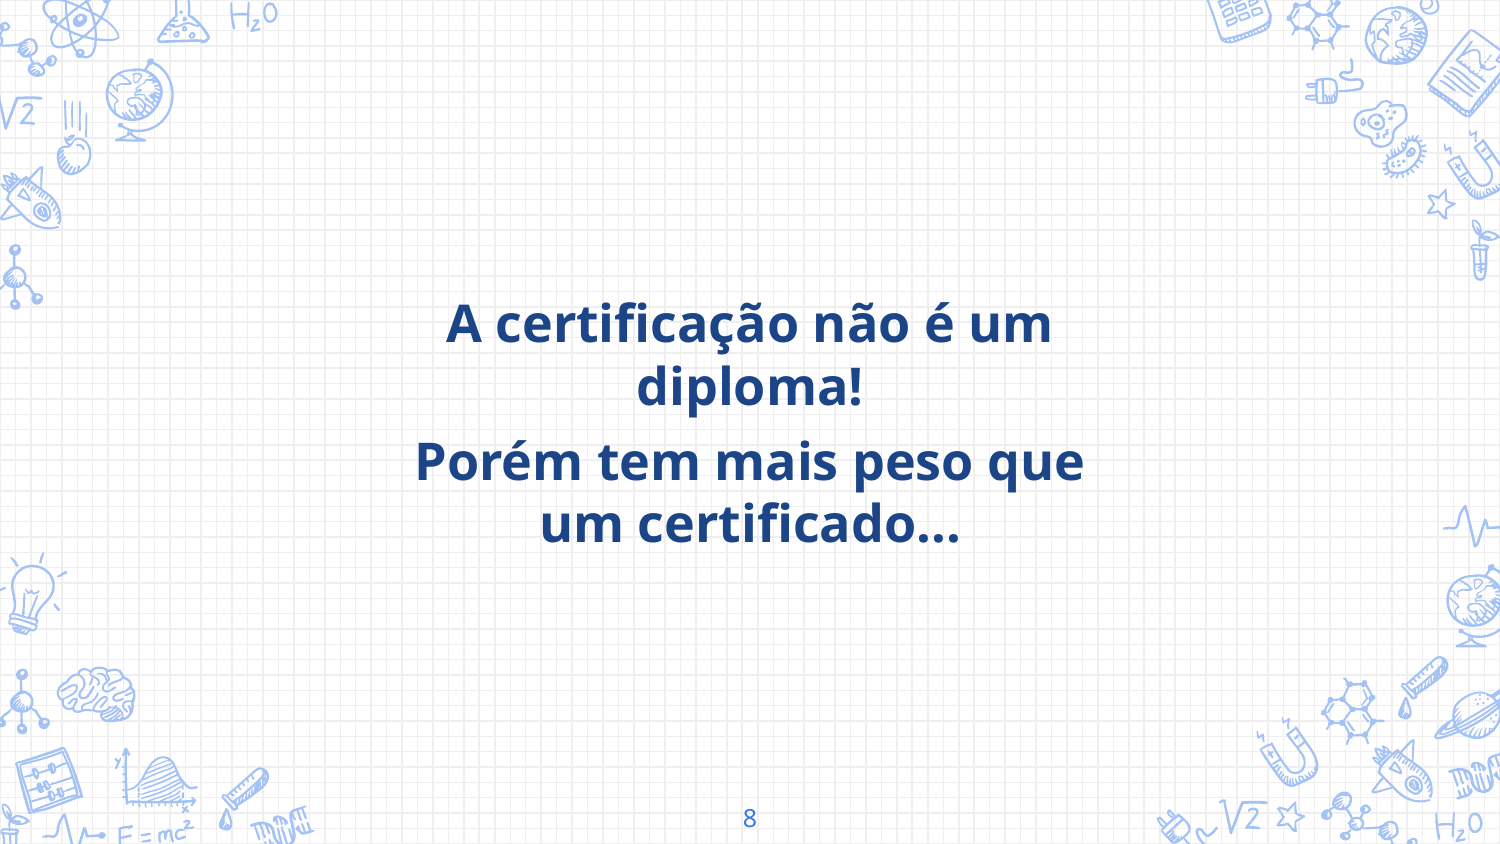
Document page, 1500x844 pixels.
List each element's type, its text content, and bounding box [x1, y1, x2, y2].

list A certificação não é um diploma! Porém tem mais peso que um certificado... [354, 354, 1146, 490]
slide_number 8 [705, 796, 795, 844]
